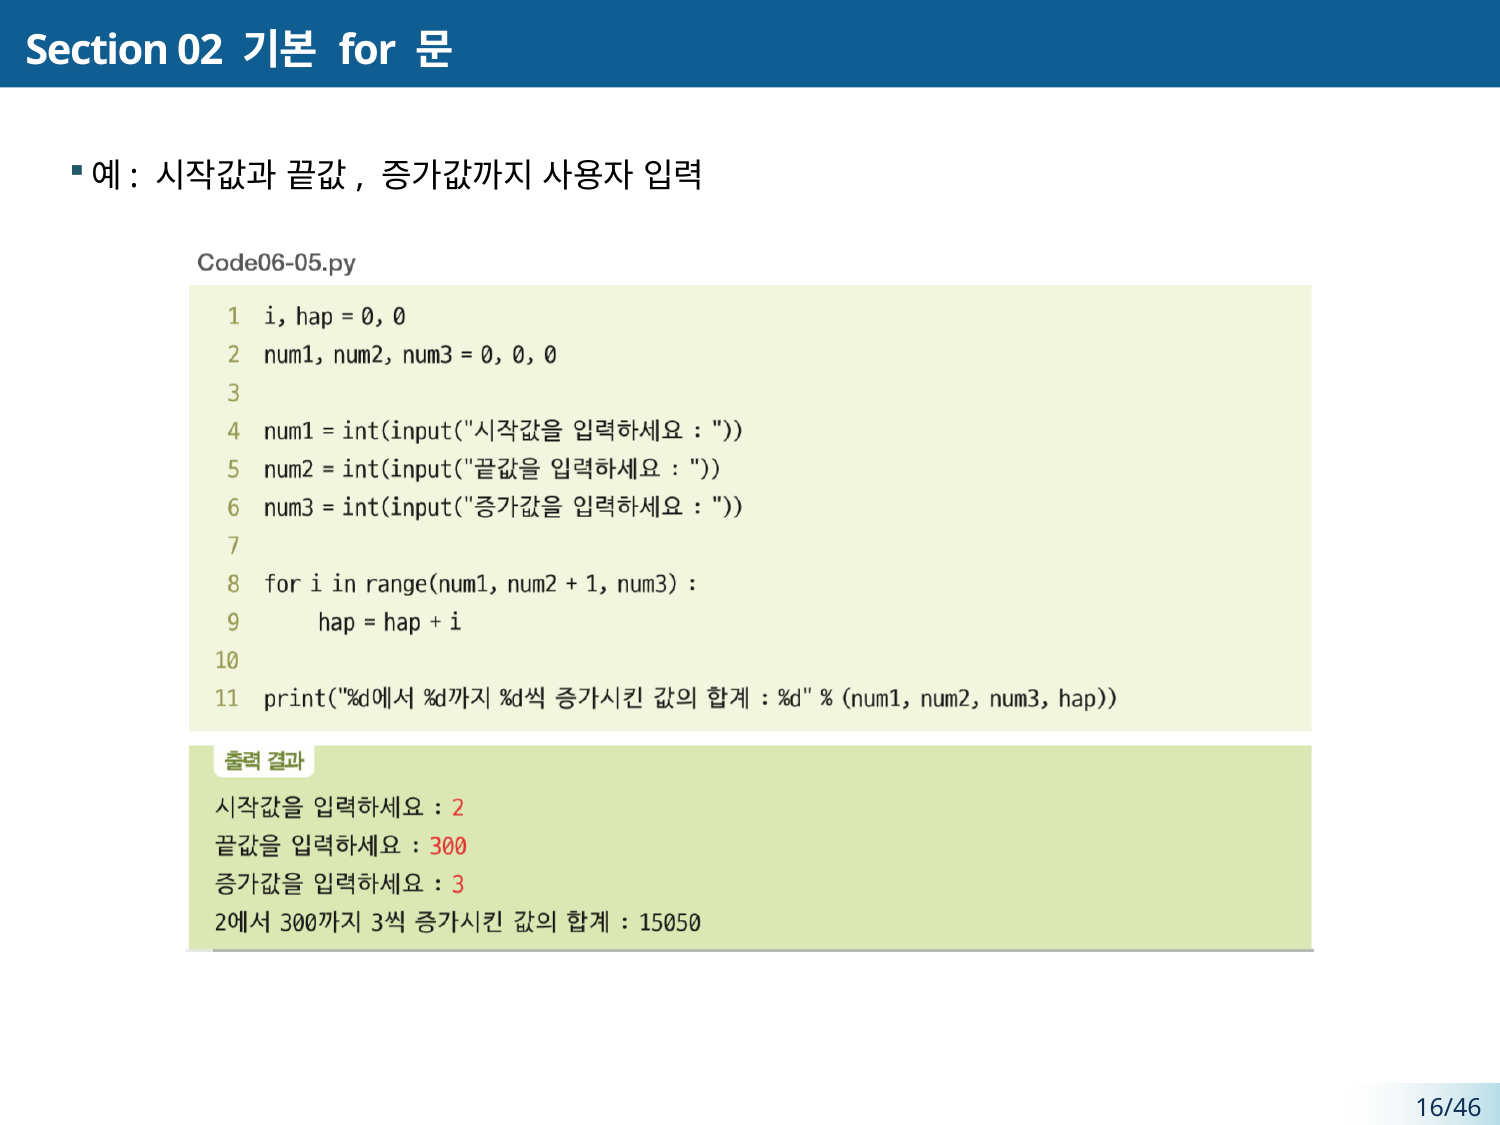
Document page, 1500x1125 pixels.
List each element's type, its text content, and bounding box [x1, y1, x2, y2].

list 예: 시작값과 끝값, 증가값까지 사용자 입력 [10, 126, 1481, 1057]
picture [185, 244, 1315, 953]
title Section 02 기본 for 문 [10, 8, 1288, 87]
